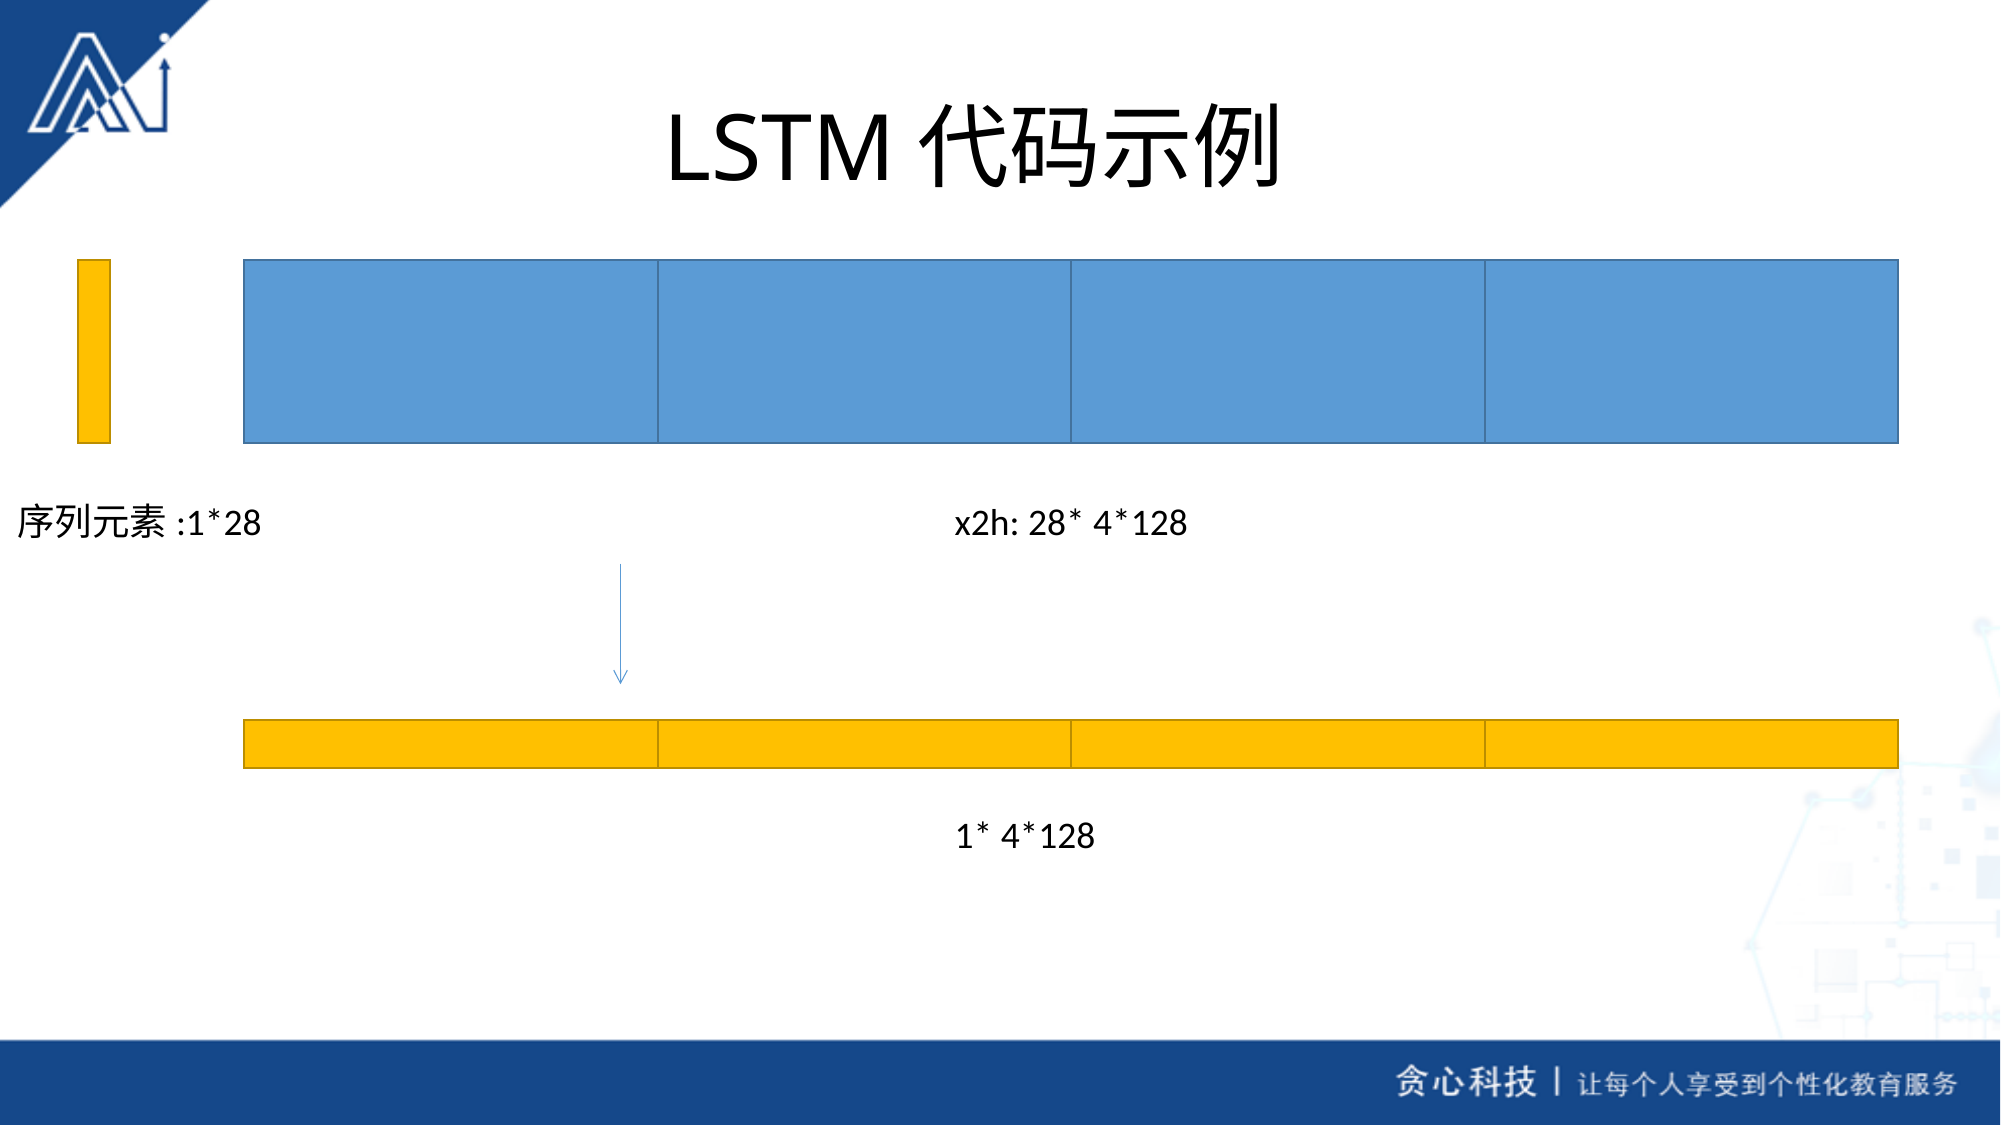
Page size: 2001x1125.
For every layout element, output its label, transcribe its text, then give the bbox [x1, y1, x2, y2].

title LSTM代码示例 [87, 42, 1813, 259]
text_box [244, 720, 1899, 769]
text_box 1* 4*128 [939, 803, 1240, 864]
picture [0, 0, 2001, 1125]
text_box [2, 259, 1899, 552]
